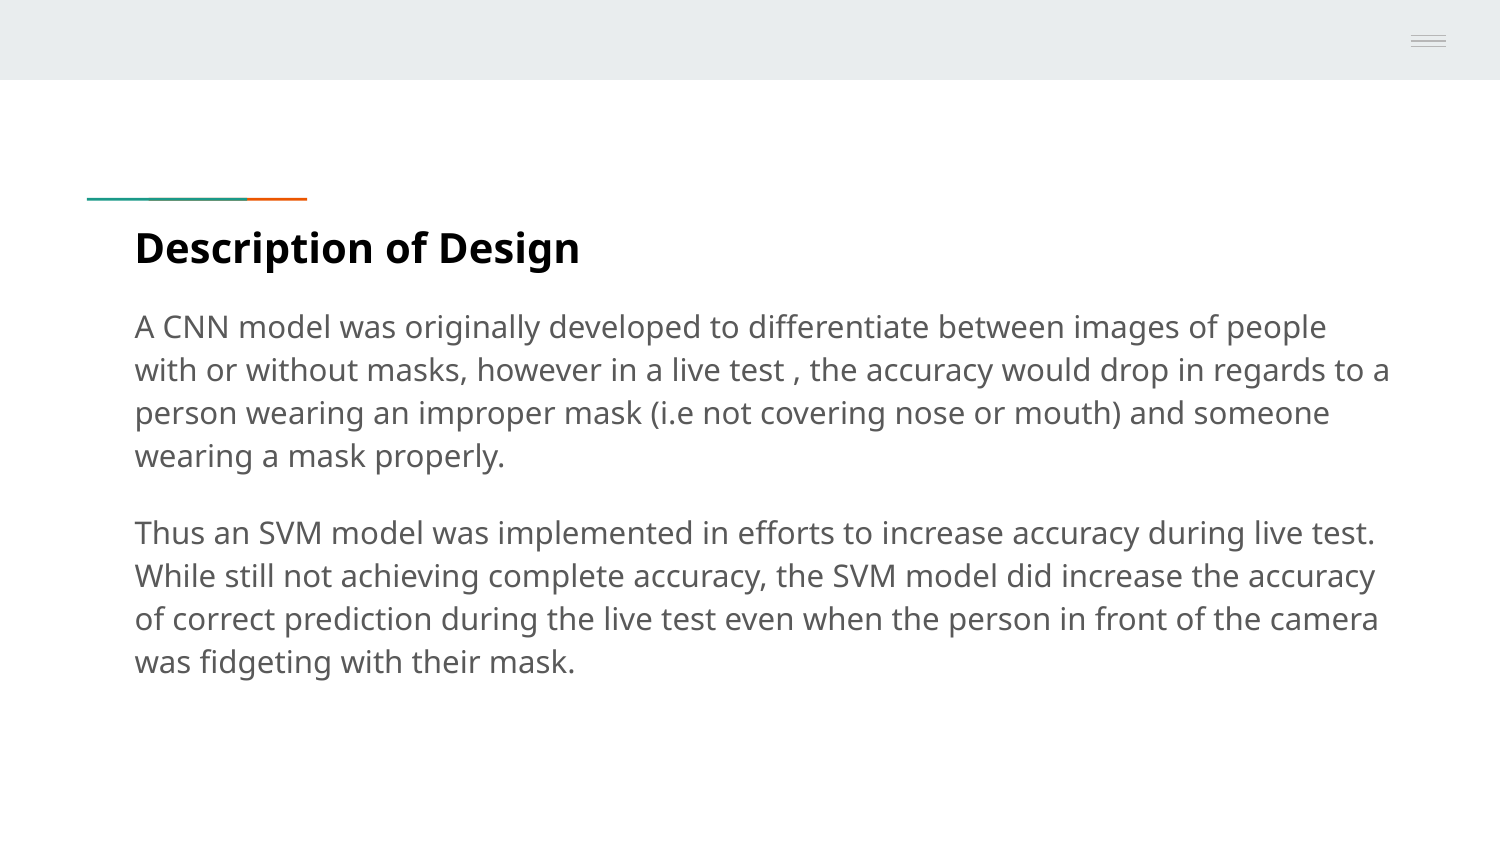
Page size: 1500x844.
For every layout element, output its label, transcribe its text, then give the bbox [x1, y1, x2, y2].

list A CNN model was originally developed to differentiate between images of people with or without masks, however in a live test , the accuracy would drop in regards to a person wearing an improper mask (i.e not covering nose or mouth) and someone wearing a mask properly. Thus an SVM model was implemented in efforts to increase accuracy during live test. While still not achieving complete accuracy, the SVM model did increase the accuracy of correct prediction during the live test even when the person in front of the camera was fidgeting with their mask. [119, 286, 1415, 798]
title Description of Design [119, 199, 1381, 286]
